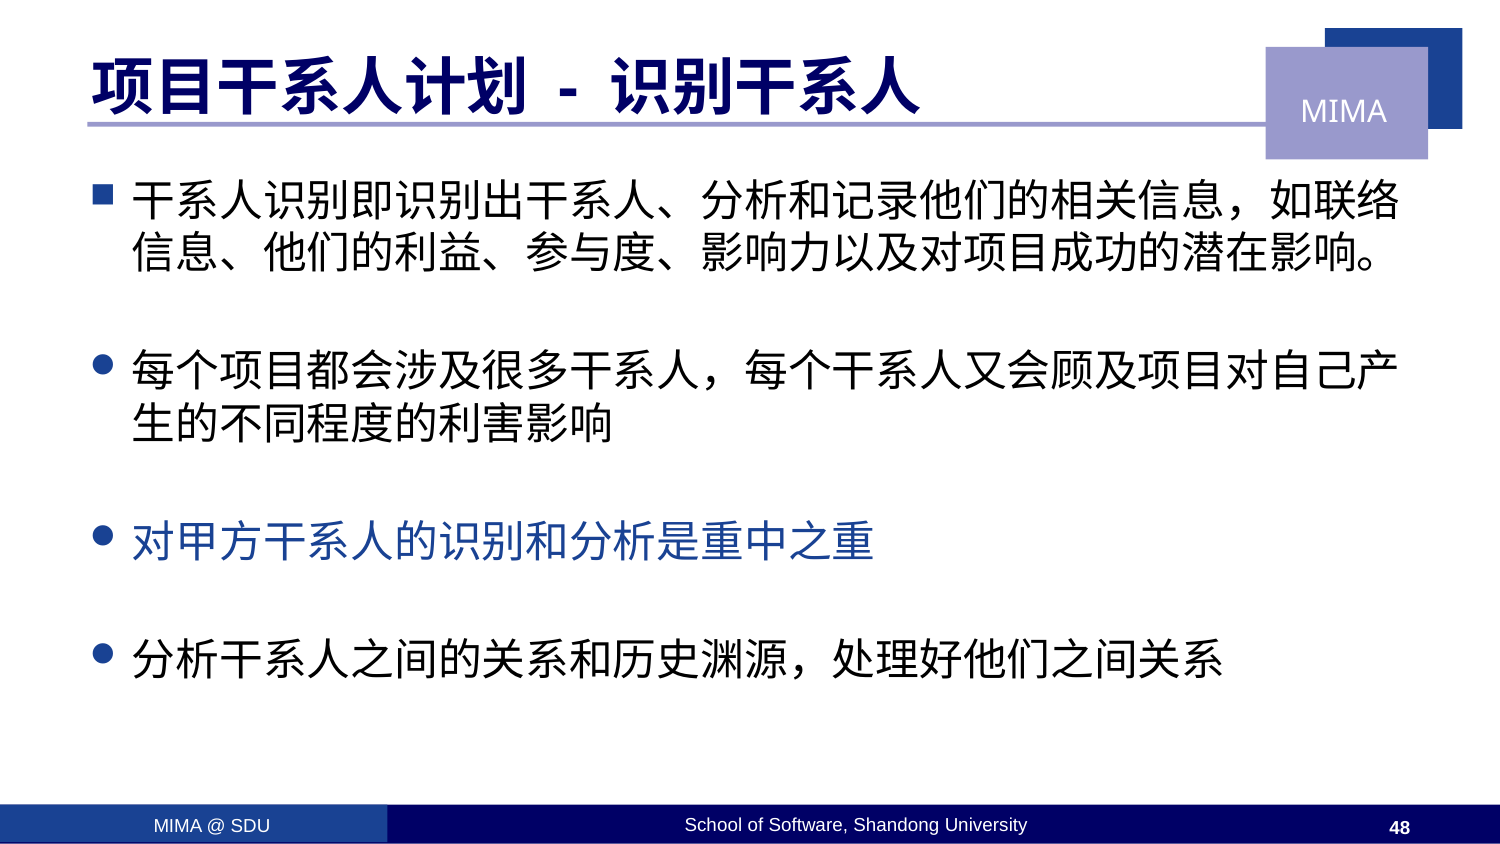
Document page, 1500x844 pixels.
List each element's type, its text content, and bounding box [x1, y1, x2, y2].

title 项目干系人计划 - 识别干系人 [76, 44, 1291, 125]
list 干系人识别即识别出干系人、分析和记录他们的相关信息，如联络信息、他们的利益、参与度、影响力以及对项目成功的潜在影响。 每个项目都会涉及很多干系人，每个干系人又会顾及项目对自己产生的不同程度的利害影响 对甲方干系人的识别和分析是重中之重 分析干系人之间的关系和历史渊源，处理好他们之间关系 [74, 164, 1426, 754]
